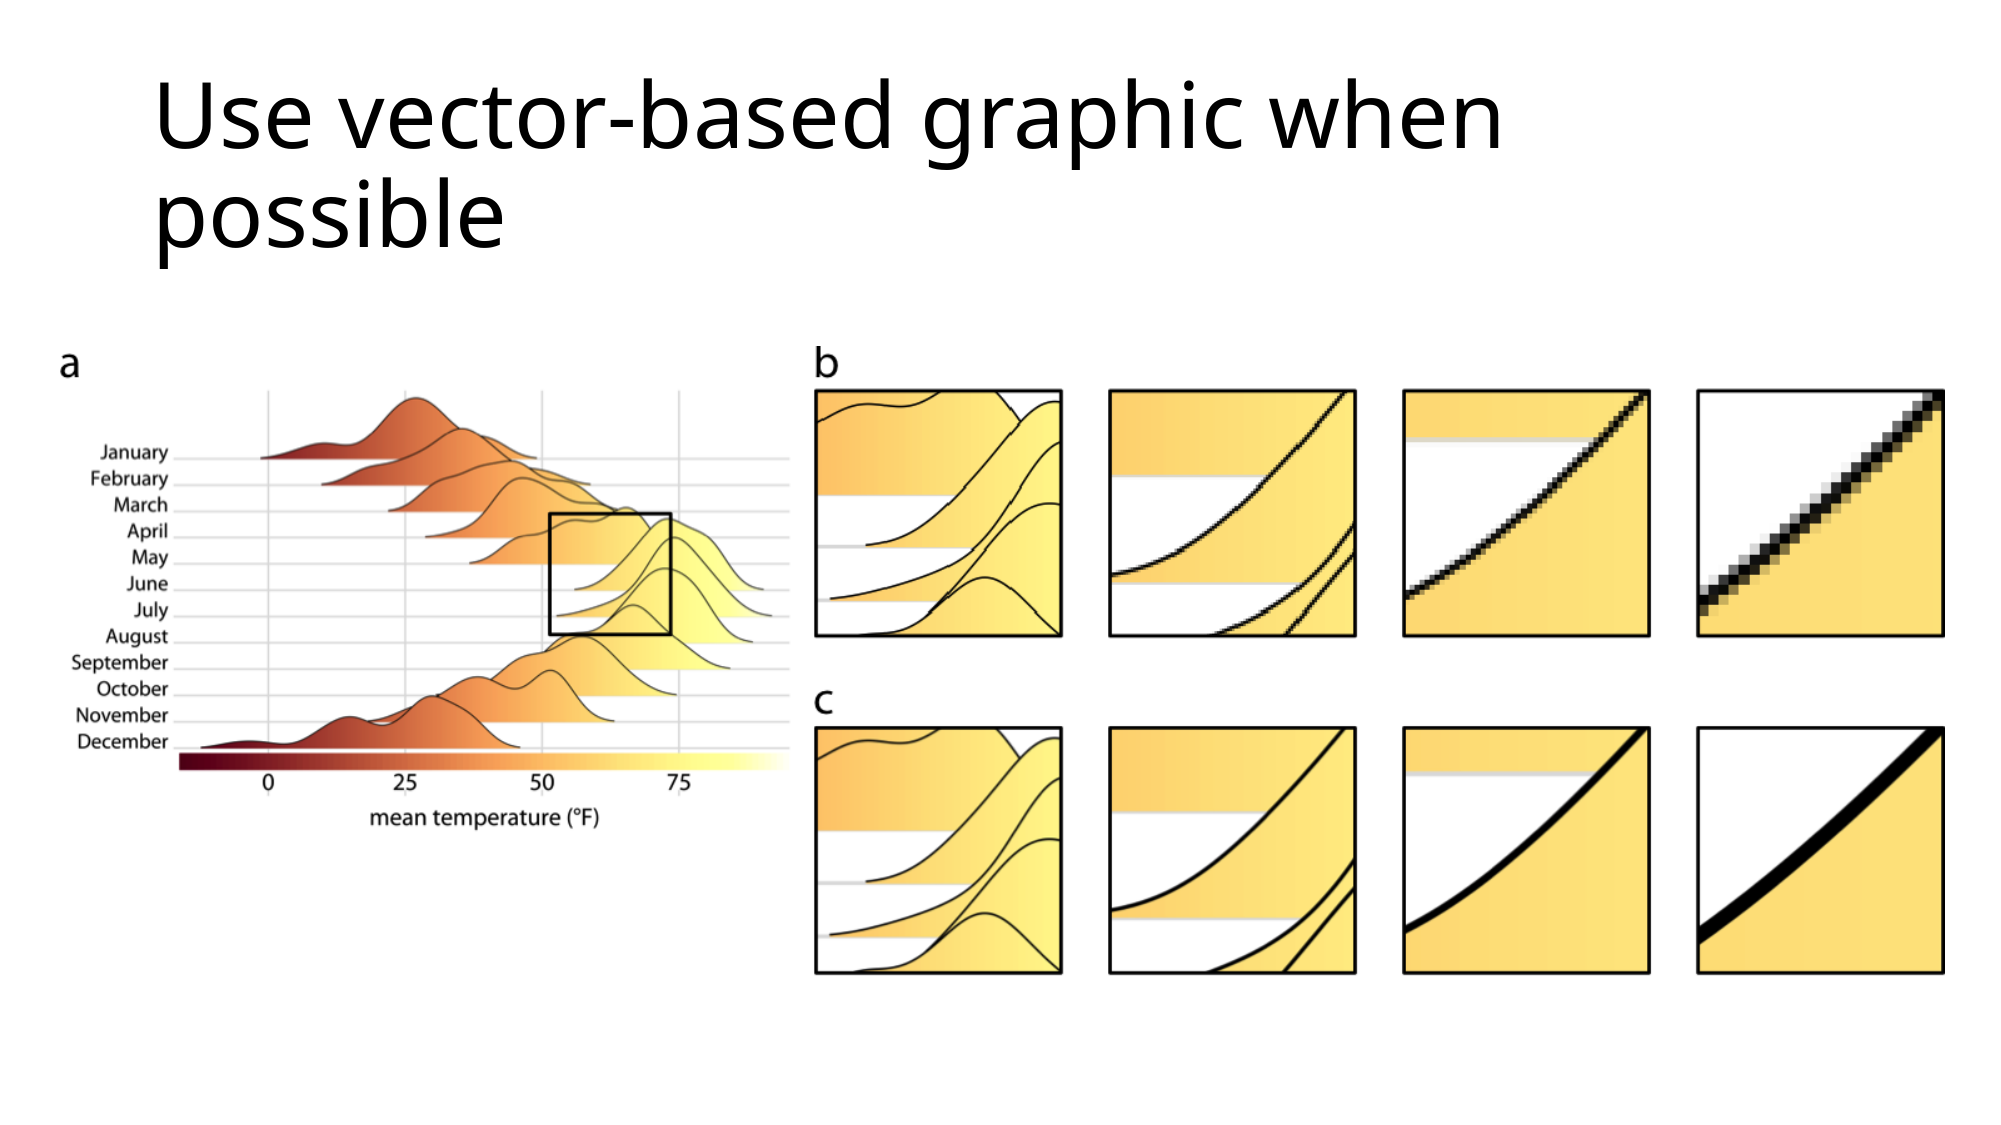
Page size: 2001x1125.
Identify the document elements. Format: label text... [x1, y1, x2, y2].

picture [59, 346, 1945, 1020]
title Use vector-based graphic when possible [137, 59, 1863, 278]
